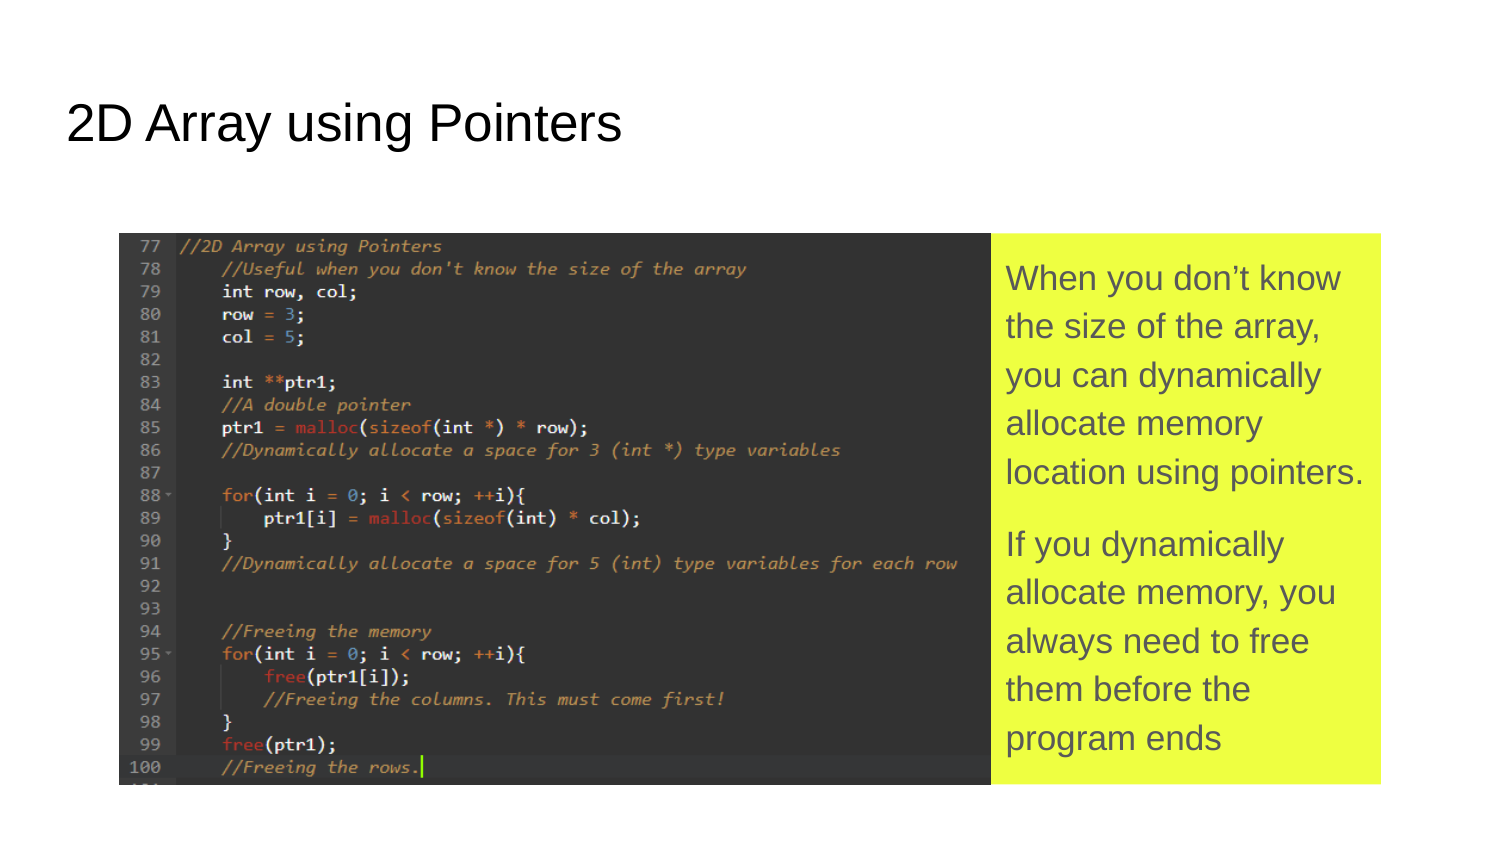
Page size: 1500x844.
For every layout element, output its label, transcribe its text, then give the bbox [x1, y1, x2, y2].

picture [119, 233, 991, 785]
title 2D Array using Pointers [51, 72, 1449, 167]
list When you don’t know the size of the array, you can dynamically allocate memory location using pointers. If you dynamically allocate memory, you always need to free them before the program ends [992, 233, 1381, 785]
